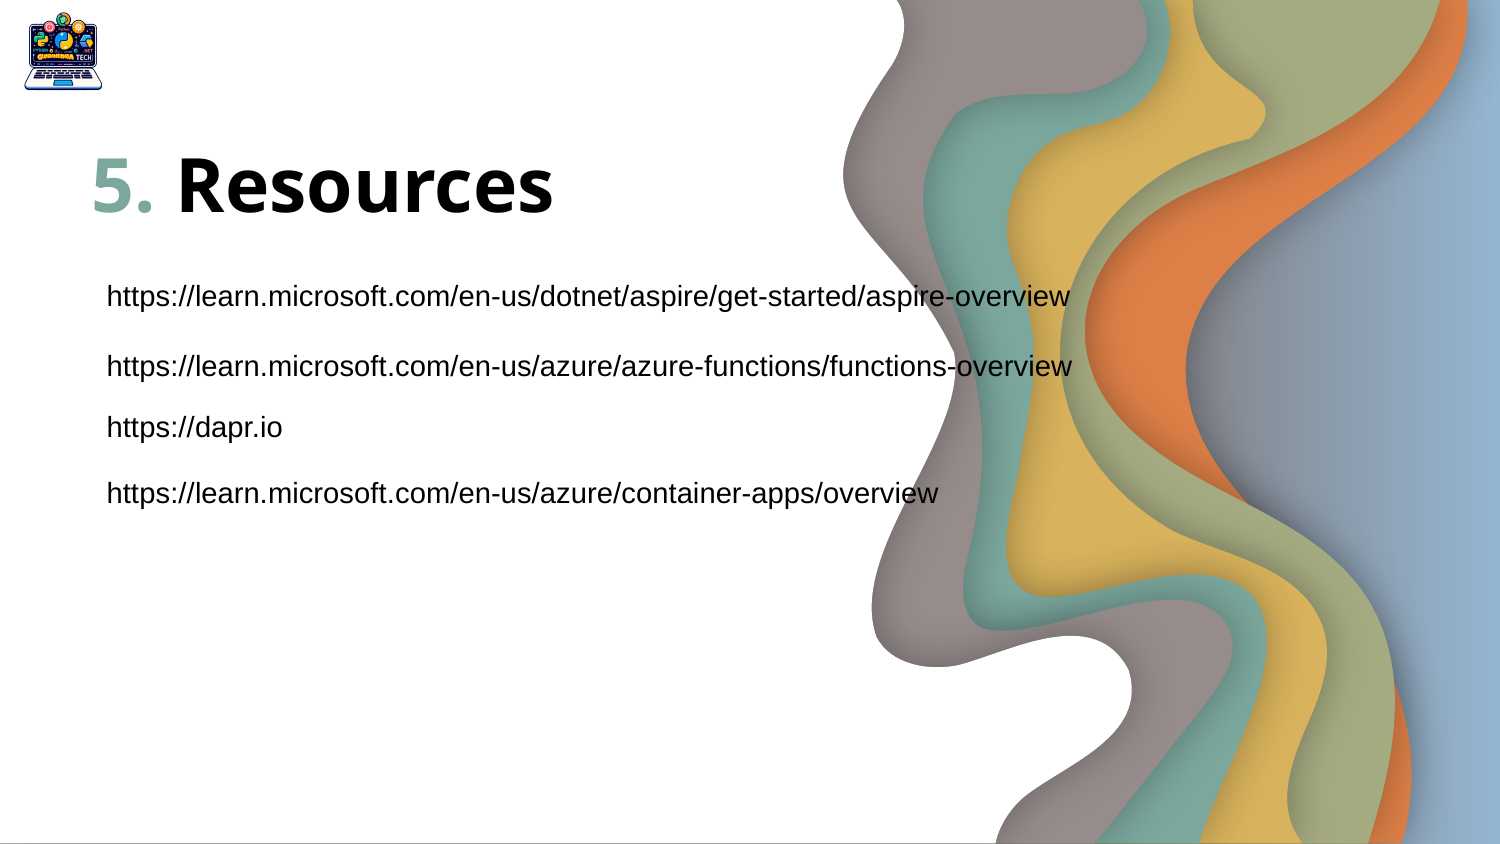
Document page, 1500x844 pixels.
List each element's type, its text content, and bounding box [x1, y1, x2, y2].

text_box https://learn.microsoft.com/en-us/azure/container-apps/overview [91, 466, 1483, 517]
text_box https://learn.microsoft.com/en-us/azure/azure-functions/functions-overview [91, 340, 1472, 390]
text_box https://learn.microsoft.com/en-us/dotnet/aspire/get-started/aspire-overview [91, 269, 1227, 320]
picture [21, 10, 106, 96]
title 5. Resources [91, 149, 675, 227]
text_box https://dapr.io [91, 400, 1483, 451]
